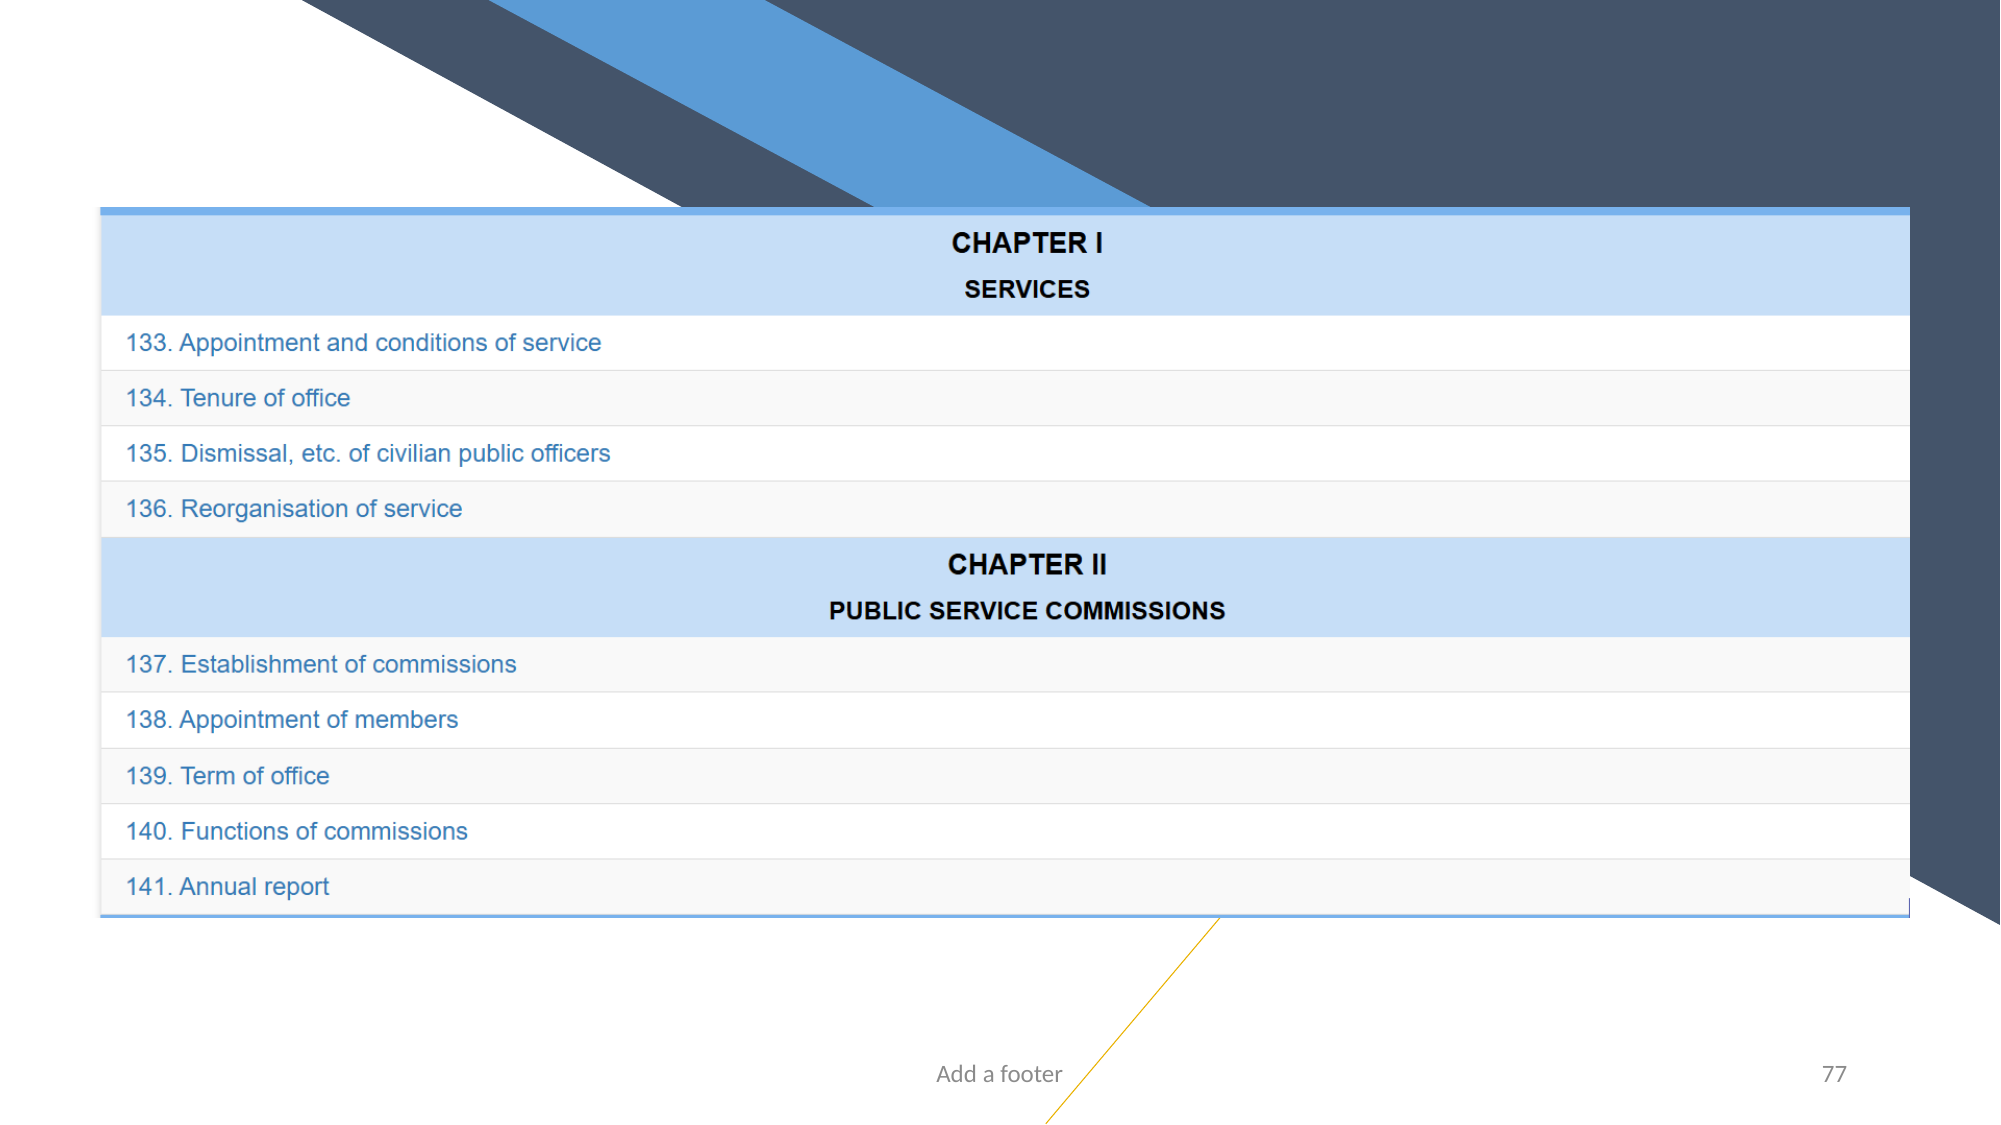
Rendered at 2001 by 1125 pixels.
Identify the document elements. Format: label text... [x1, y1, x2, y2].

slide_number 77 [1412, 1042, 1863, 1103]
picture [90, 207, 1910, 918]
footer Add a footer [662, 1042, 1338, 1103]
